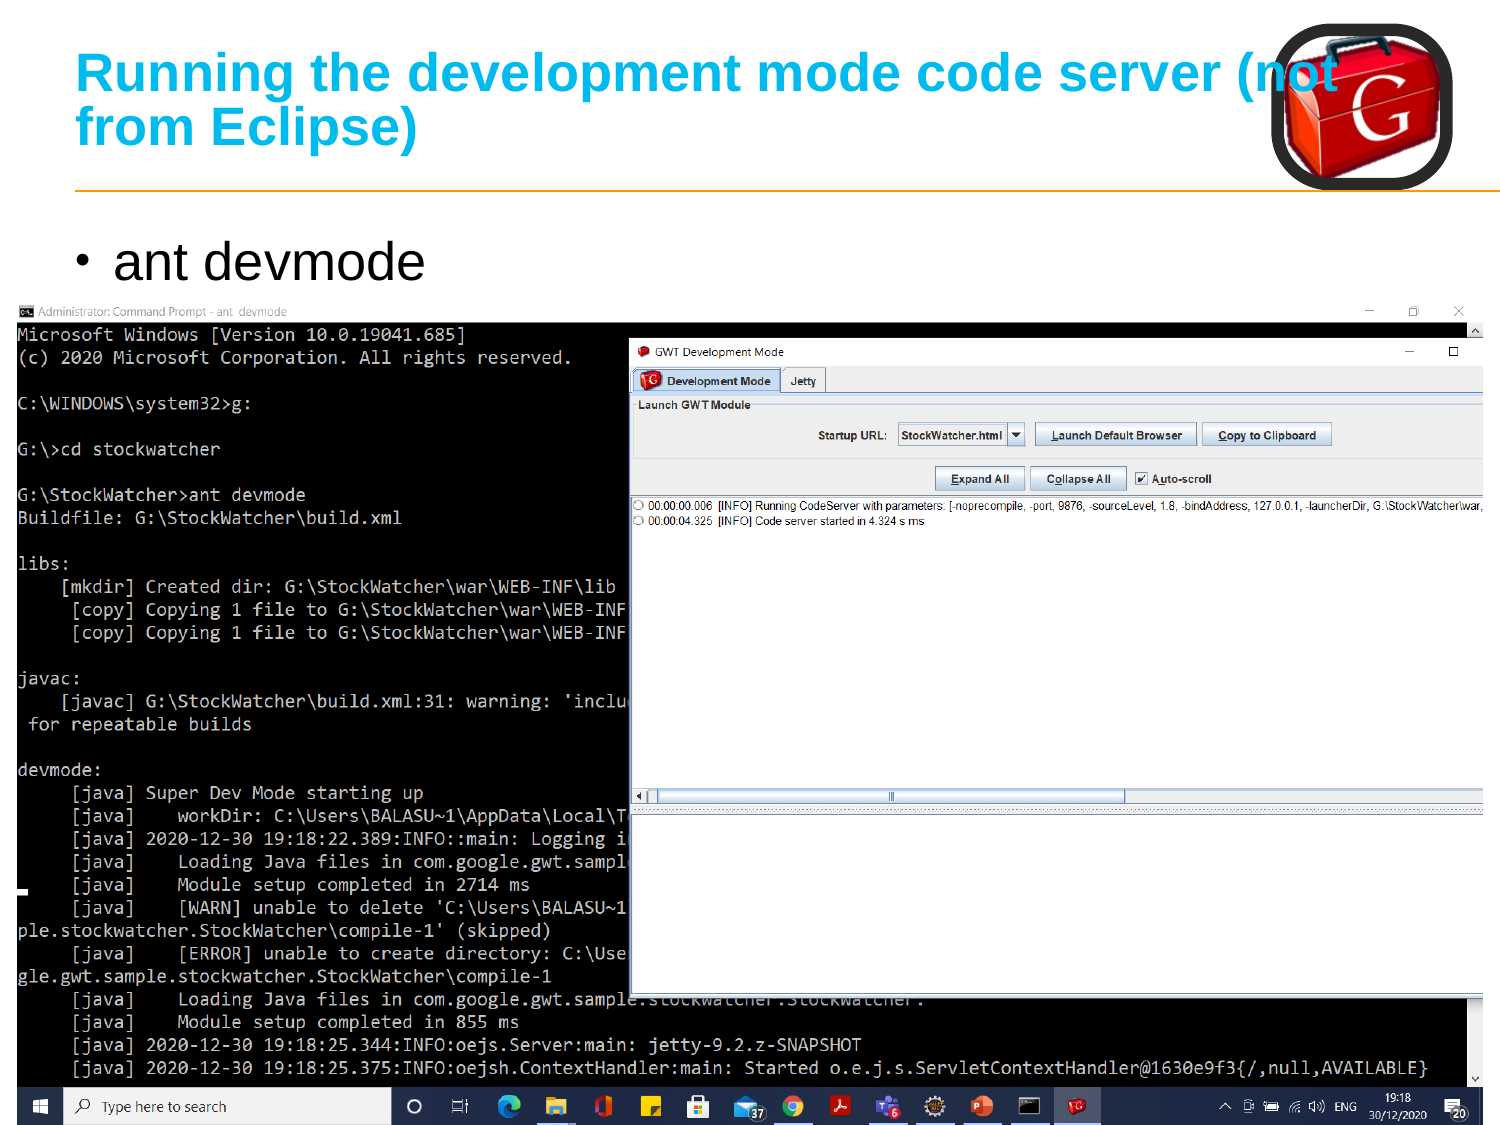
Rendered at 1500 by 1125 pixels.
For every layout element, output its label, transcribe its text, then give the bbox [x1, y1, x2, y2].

list ant devmode [75, 226, 1425, 298]
title Running the development mode code server (not from Eclipse) [75, 27, 1422, 157]
picture [16, 300, 1484, 1125]
picture [1293, 47, 1440, 177]
